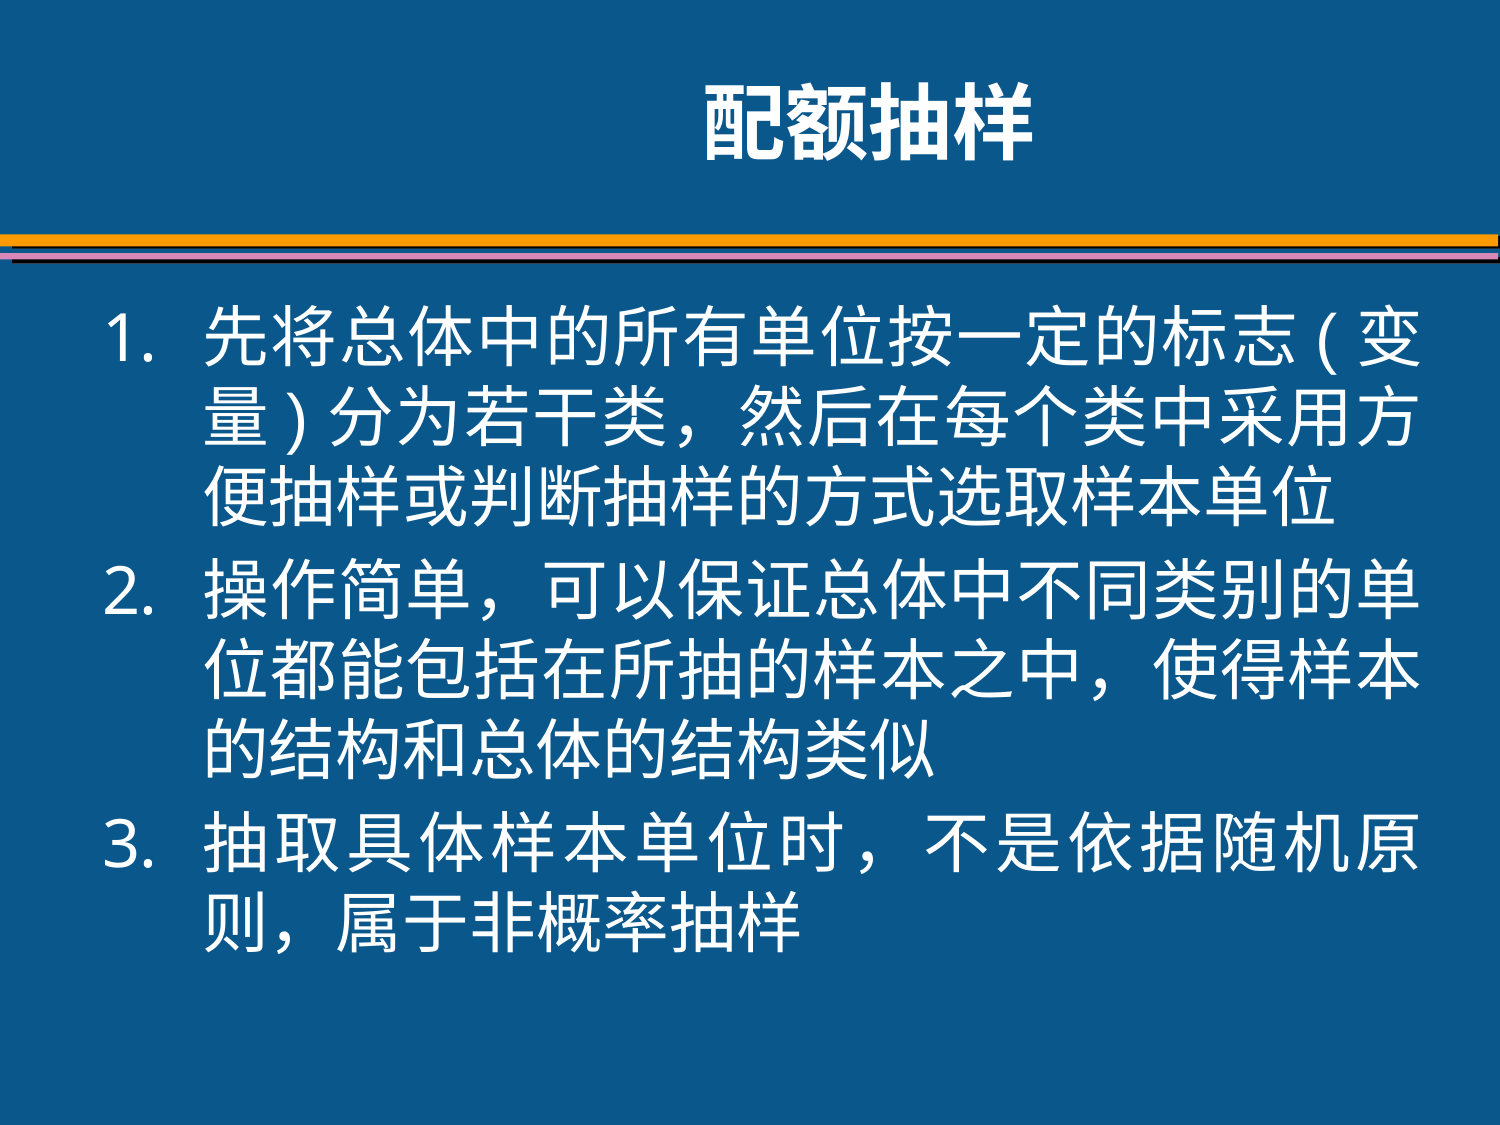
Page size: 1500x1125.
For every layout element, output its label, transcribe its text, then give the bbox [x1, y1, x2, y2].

list 先将总体中的所有单位按一定的标志(变量)分为若干类，然后在每个类中采用方便抽样或判断抽样的方式选取样本单位 操作简单，可以保证总体中不同类别的单位都能包括在所抽的样本之中，使得样本的结构和总体的结构类似 抽取具体样本单位时，不是依据随机原则，属于非概率抽样 [87, 287, 1438, 1025]
title 配额抽样 [312, 37, 1425, 213]
